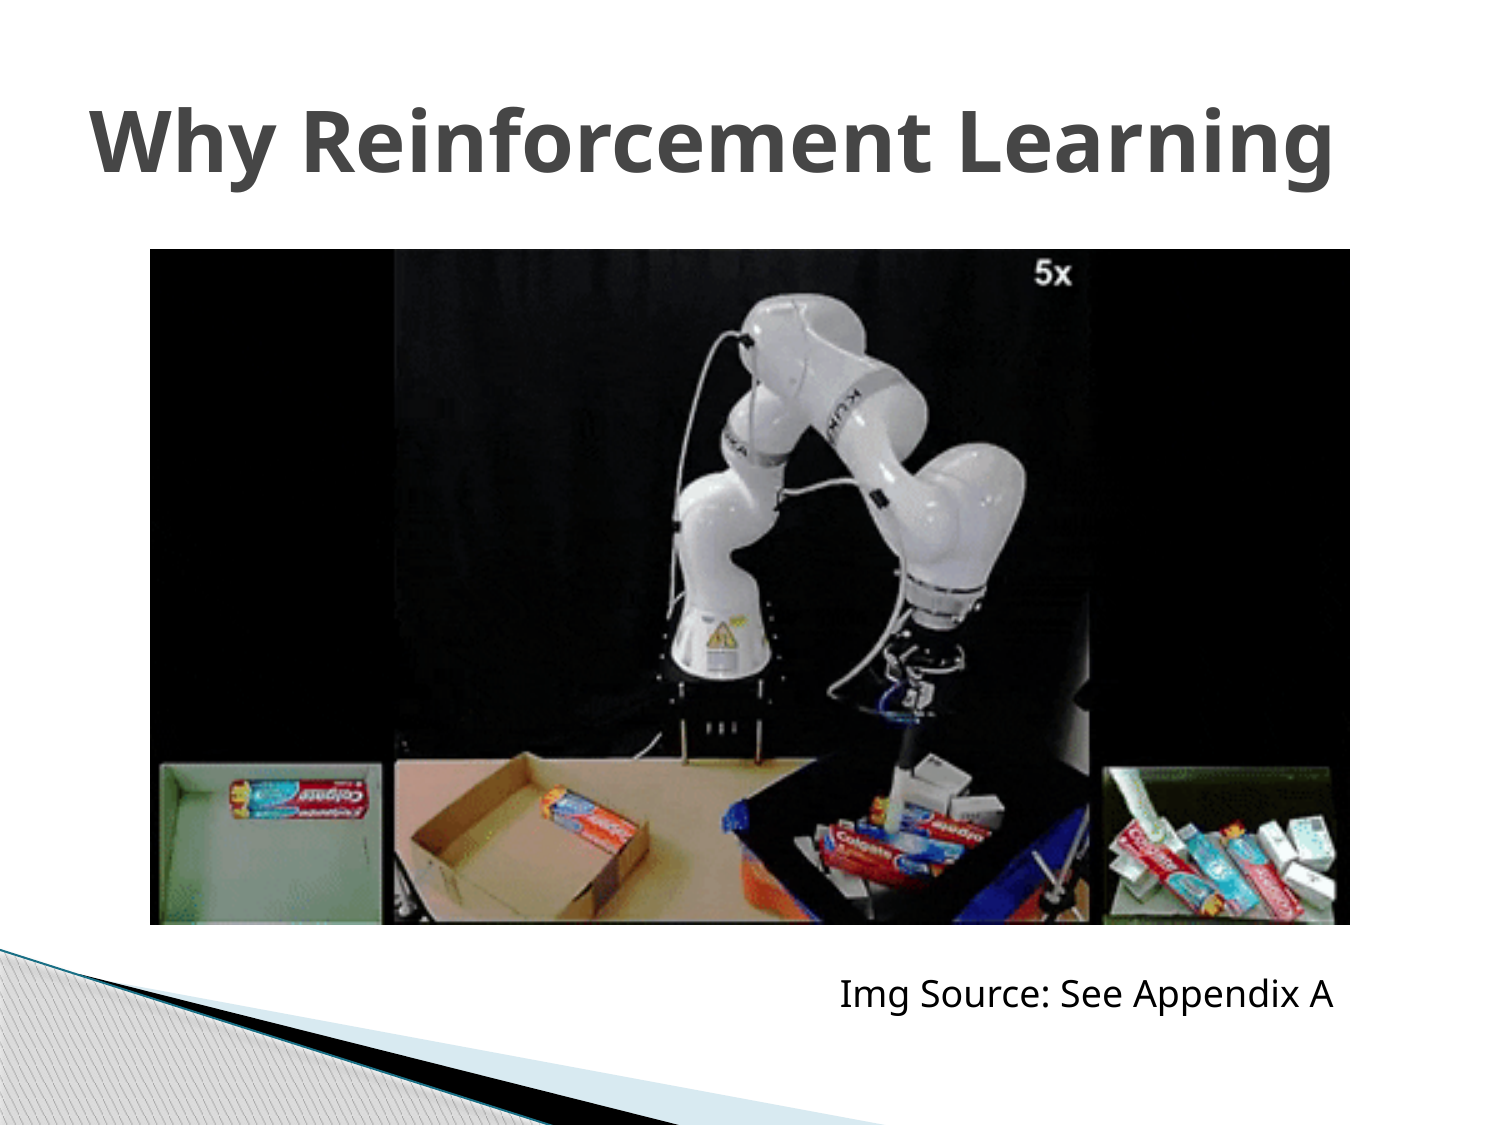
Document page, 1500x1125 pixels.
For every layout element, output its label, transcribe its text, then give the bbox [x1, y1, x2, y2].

title Why Reinforcement Learning [75, 45, 1425, 233]
text_box Img Source: See Appendix A [824, 962, 1413, 1023]
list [149, 249, 1351, 926]
